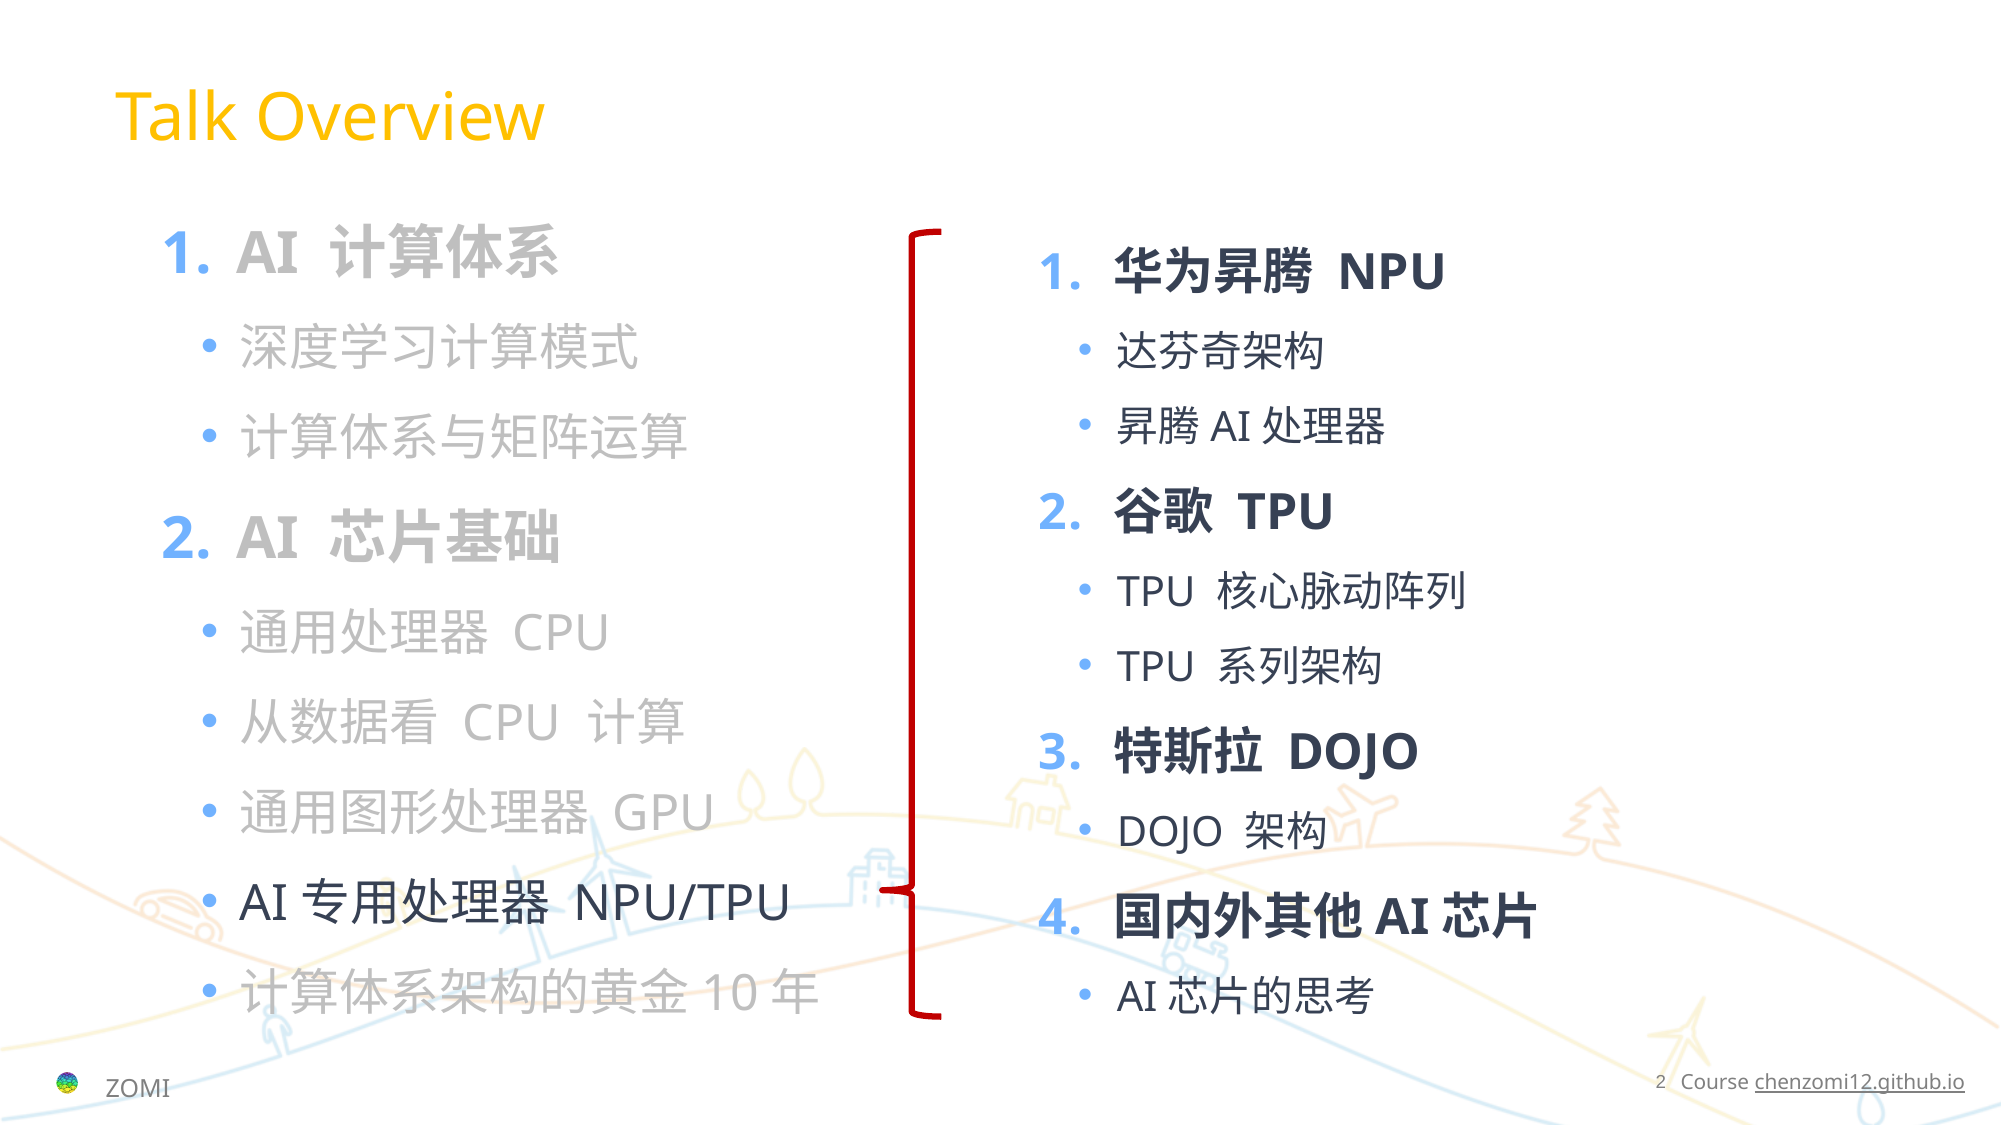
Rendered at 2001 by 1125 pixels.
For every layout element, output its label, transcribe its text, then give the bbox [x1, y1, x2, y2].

text_box AI 计算体系 深度学习计算模式 计算体系与矩阵运算 AI 芯片基础 通用处理器 CPU 从数据看 CPU 计算 通用图形处理器 GPU AI专用处理器 NPU/TPU 计算体系架构的黄金10年 [146, 172, 1024, 1017]
text_box 华为昇腾 NPU 达芬奇架构 昇腾AI处理器 谷歌 TPU TPU 核心脉动阵列 TPU 系列架构 特斯拉 DOJO DOJO 架构 国内外其他AI芯片 AI芯片的思考 [1024, 202, 1806, 1027]
text_box Talk Overview [101, 66, 1900, 163]
picture [57, 1073, 77, 1093]
text_box [881, 230, 942, 1018]
